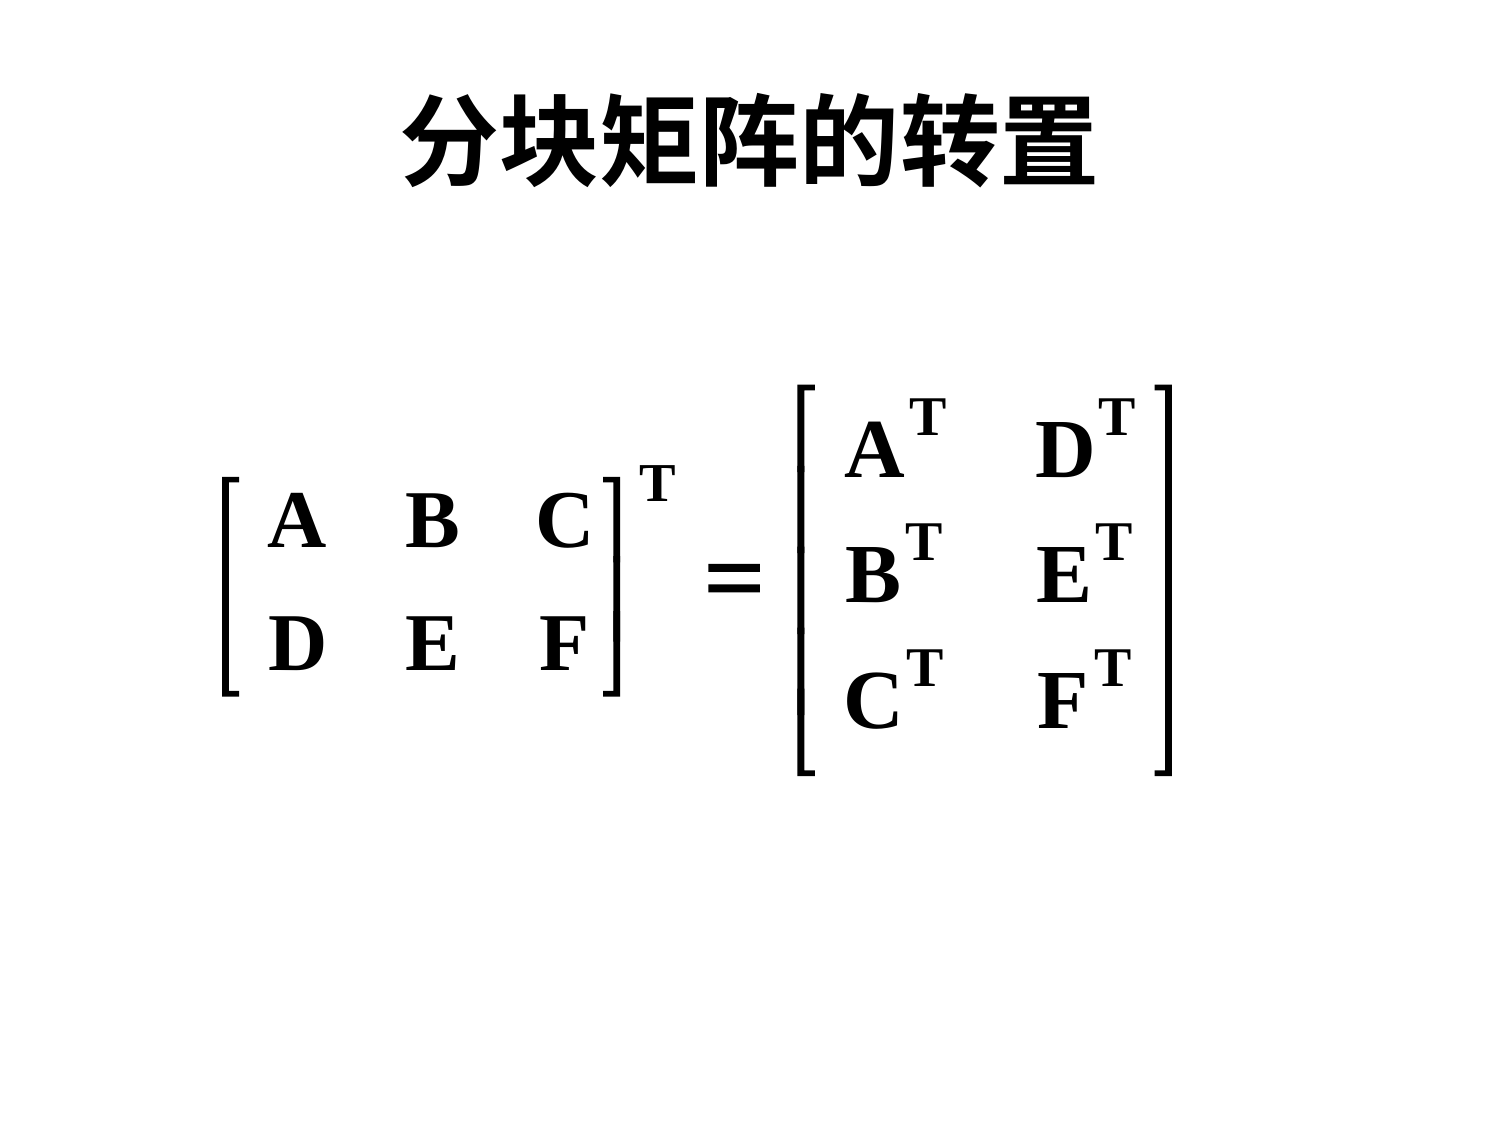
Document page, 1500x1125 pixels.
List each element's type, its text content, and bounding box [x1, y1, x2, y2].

title 分块矩阵的转置 [75, 45, 1425, 233]
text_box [690, 373, 1200, 788]
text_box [206, 444, 685, 708]
